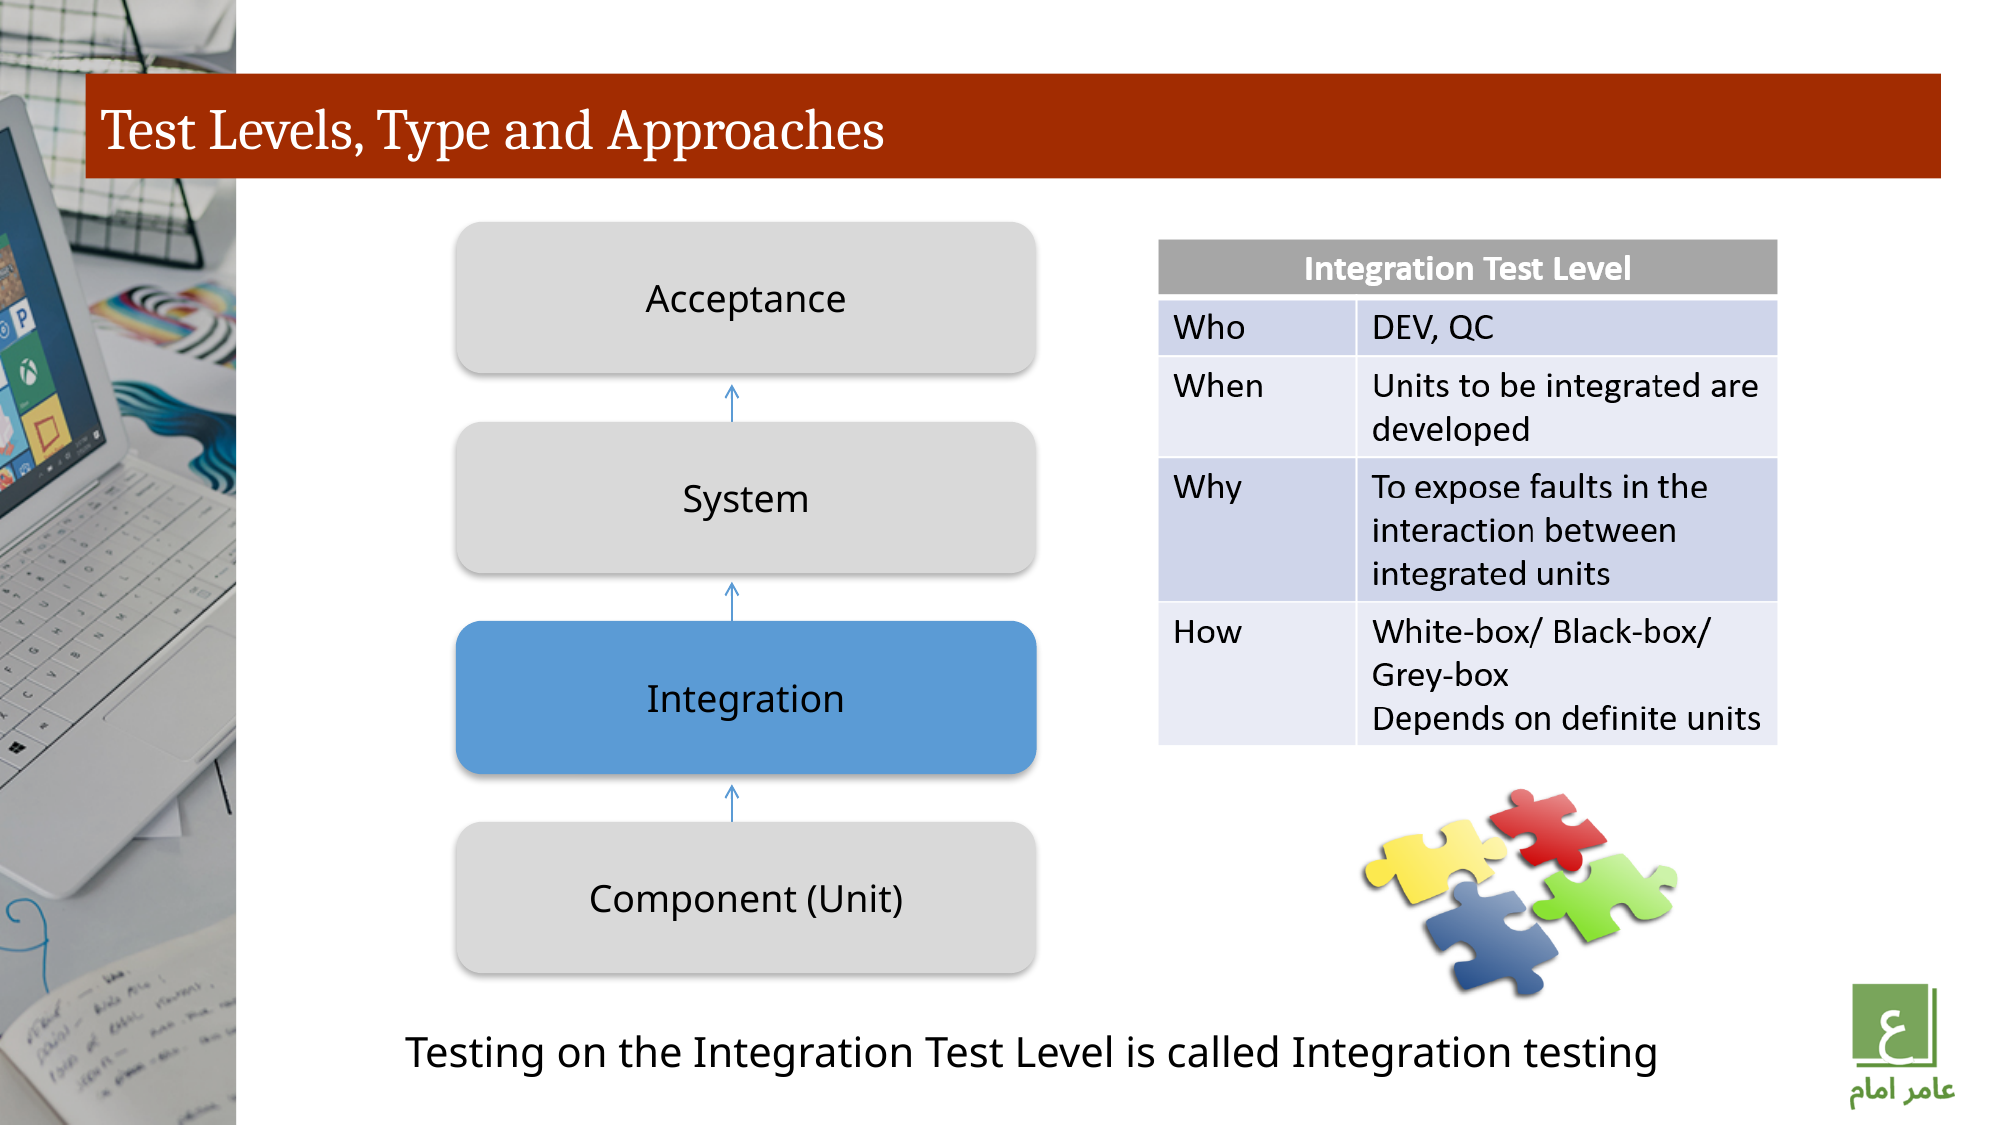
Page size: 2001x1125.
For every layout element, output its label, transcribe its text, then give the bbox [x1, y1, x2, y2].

title Test Levels, Type and Approaches [85, 73, 1941, 179]
picture [0, 0, 237, 1125]
picture [1819, 960, 1975, 1125]
picture [1156, 234, 1782, 761]
text_box Acceptance [455, 220, 1037, 375]
text_box System [455, 420, 1037, 575]
picture [1356, 784, 1682, 1005]
text_box Component (Unit) [455, 820, 1037, 975]
text_box Testing on the Integration Test Level is called Integration testing [390, 1018, 1686, 1084]
text_box Integration [455, 620, 1037, 775]
